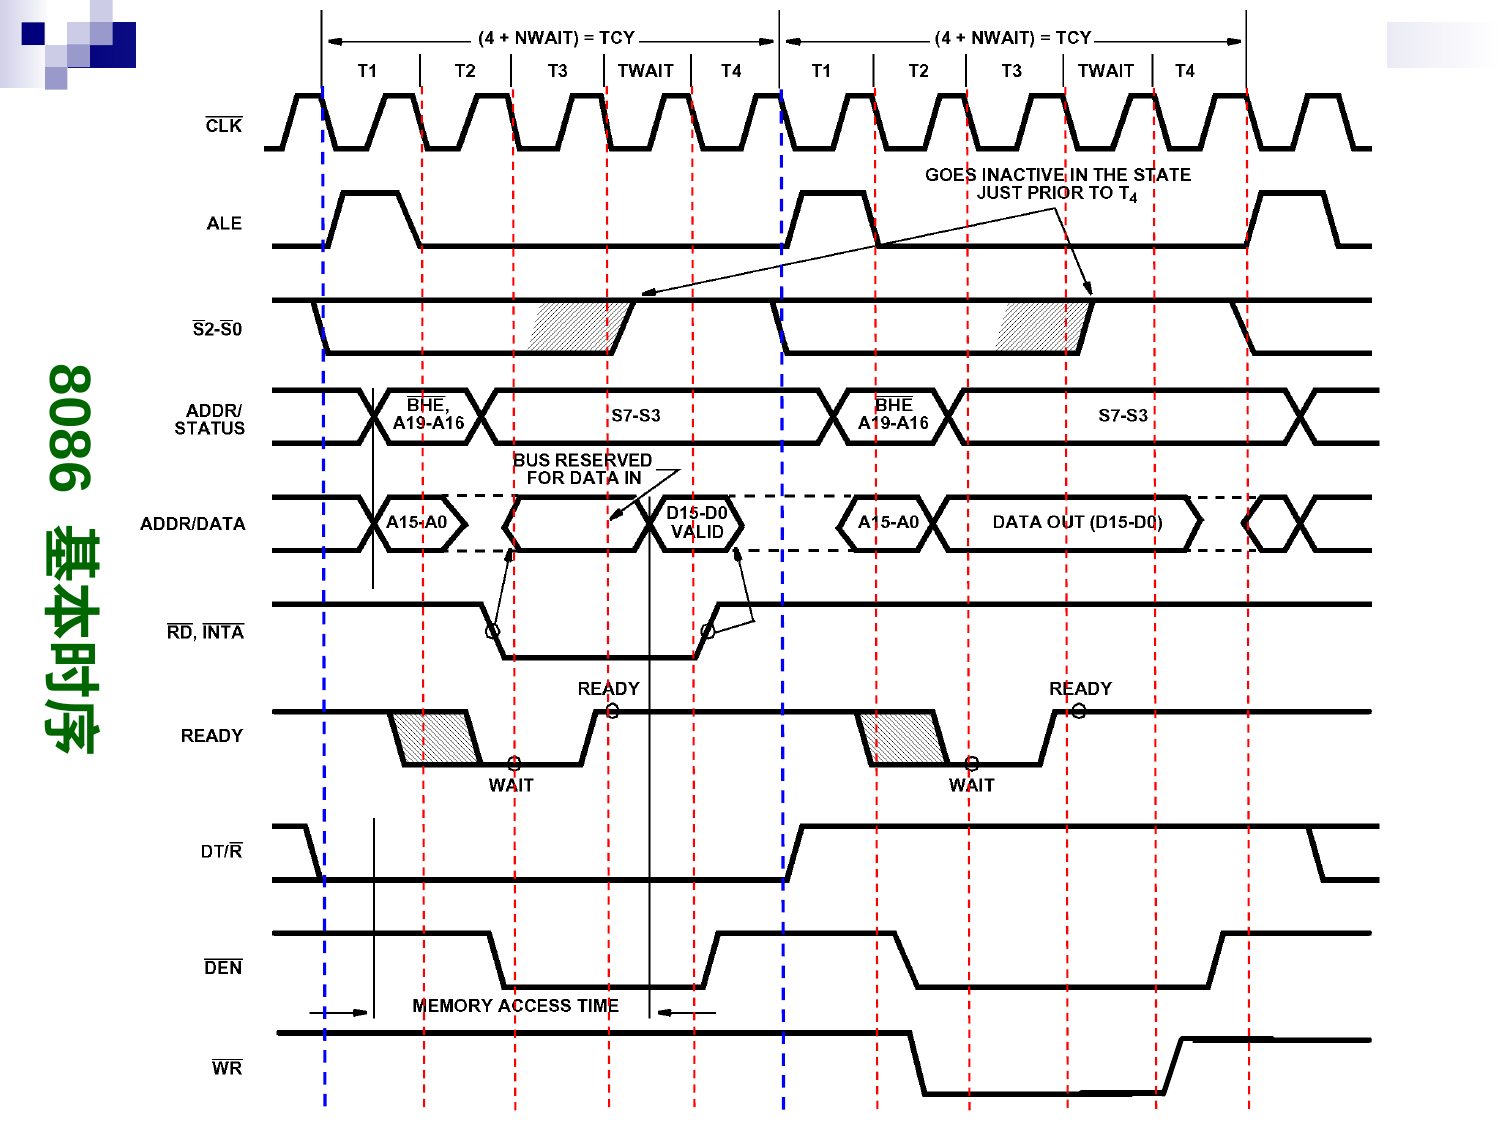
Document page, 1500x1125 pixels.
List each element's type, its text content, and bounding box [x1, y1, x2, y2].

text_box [1080, 1038, 1273, 1095]
picture [136, 5, 1387, 1112]
text_box 8086 基本时序 [16, 332, 117, 789]
